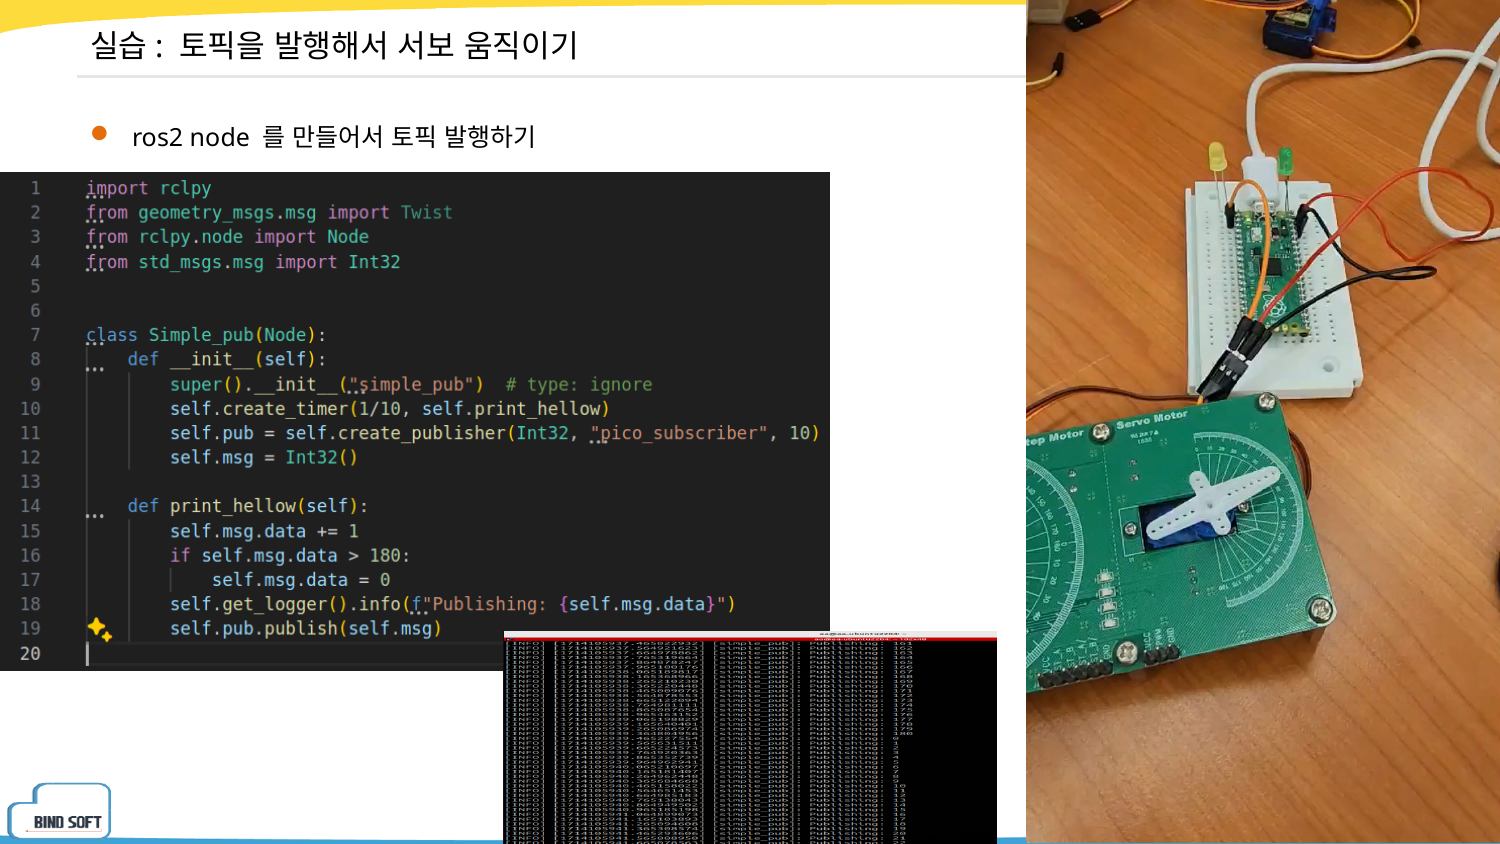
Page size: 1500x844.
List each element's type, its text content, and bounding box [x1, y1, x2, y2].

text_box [1024, 0, 1500, 844]
picture [0, 0, 1024, 34]
title 실습: 토픽을 발행해서 서보 움직이기 [75, 8, 1019, 81]
list ros2 node 를 만들어서 토픽 발행하기 [75, 114, 1019, 791]
picture [0, 172, 1024, 844]
